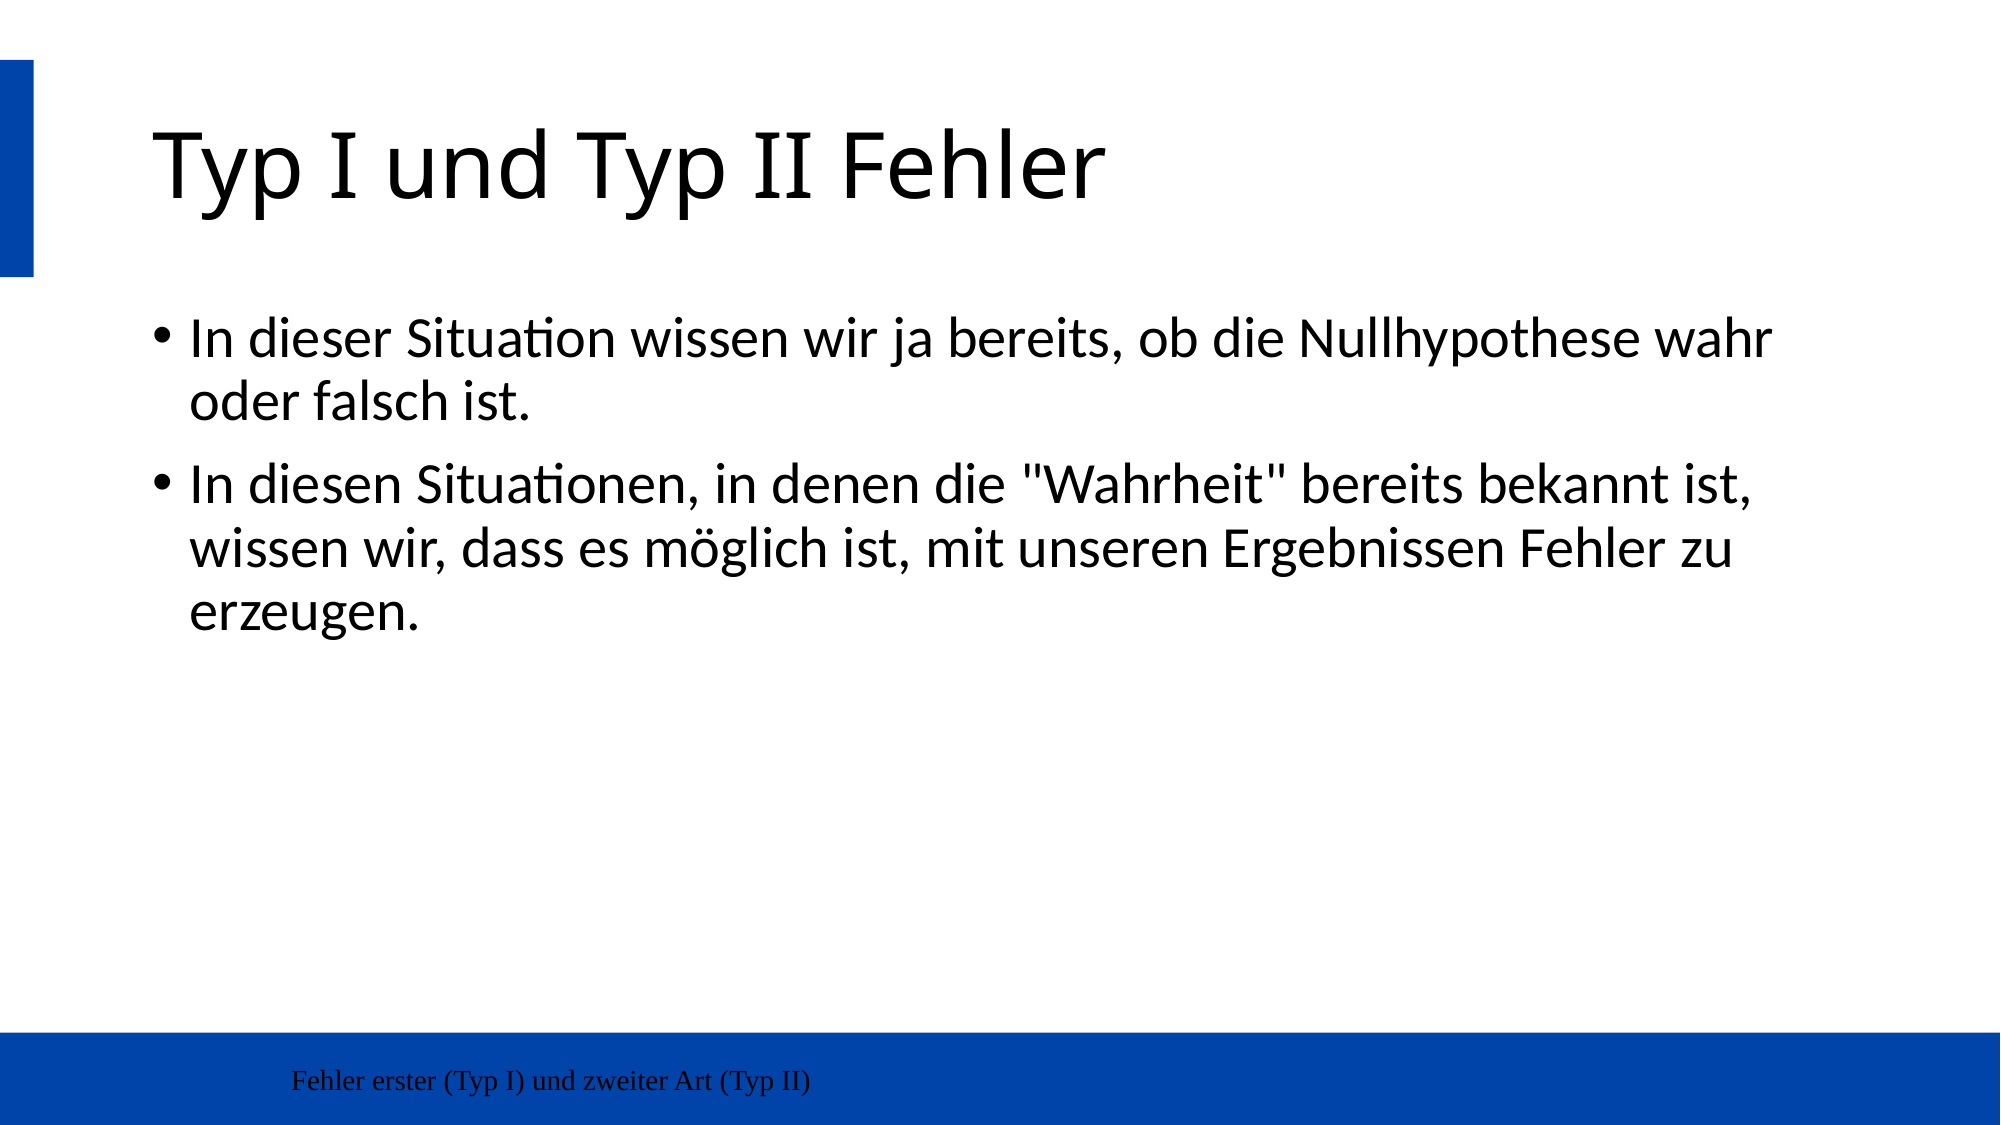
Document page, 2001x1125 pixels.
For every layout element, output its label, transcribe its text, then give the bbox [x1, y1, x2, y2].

list In dieser Situation wissen wir ja bereits, ob die Nullhypothese wahr oder falsch ist. In diesen Situationen, in denen die "Wahrheit" bereits bekannt ist, wissen wir, dass es möglich ist, mit unseren Ergebnissen Fehler zu erzeugen. [137, 299, 1863, 1014]
title Typ I und Typ II Fehler [137, 59, 1863, 278]
footer Fehler erster (Typ I) und zweiter Art (Typ II) [31, 1048, 1071, 1109]
